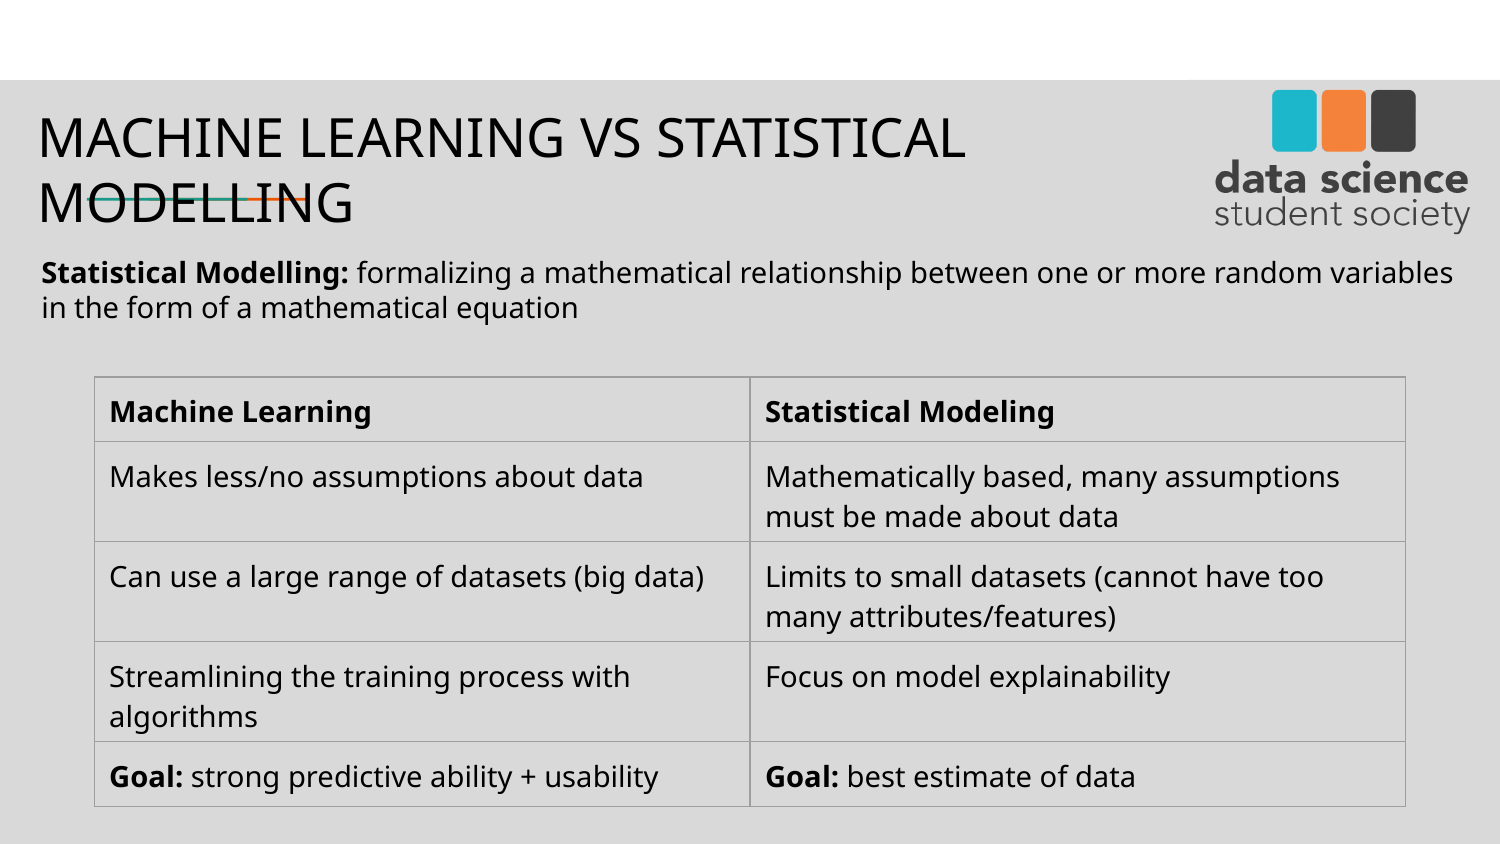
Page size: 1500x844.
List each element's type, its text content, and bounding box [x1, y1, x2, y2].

table_header Machine Learning [95, 378, 749, 441]
text_box Statistical Modelling: formalizing a mathematical relationship between one or more random variables in the form of a mathematical equation [26, 239, 1474, 479]
table_header Statistical Modeling [751, 378, 1405, 441]
table_cell Mathematically based, many assumptions must be made about data [751, 442, 1405, 541]
table_cell Goal: strong predictive ability + usability [95, 742, 749, 806]
table_cell Streamlining the training process with algorithms [95, 642, 749, 741]
table_cell Limits to small datasets (cannot have too many attributes/features) [751, 542, 1405, 641]
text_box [1187, 79, 1500, 240]
table_cell Goal: best estimate of data [751, 742, 1405, 806]
table_cell Makes less/no assumptions about data [95, 442, 749, 541]
text_box MACHINE LEARNING VS STATISTICAL MODELLING [22, 87, 1182, 248]
table_cell Focus on model explainability [751, 642, 1405, 741]
table_cell Can use a large range of datasets (big data) [95, 542, 749, 641]
